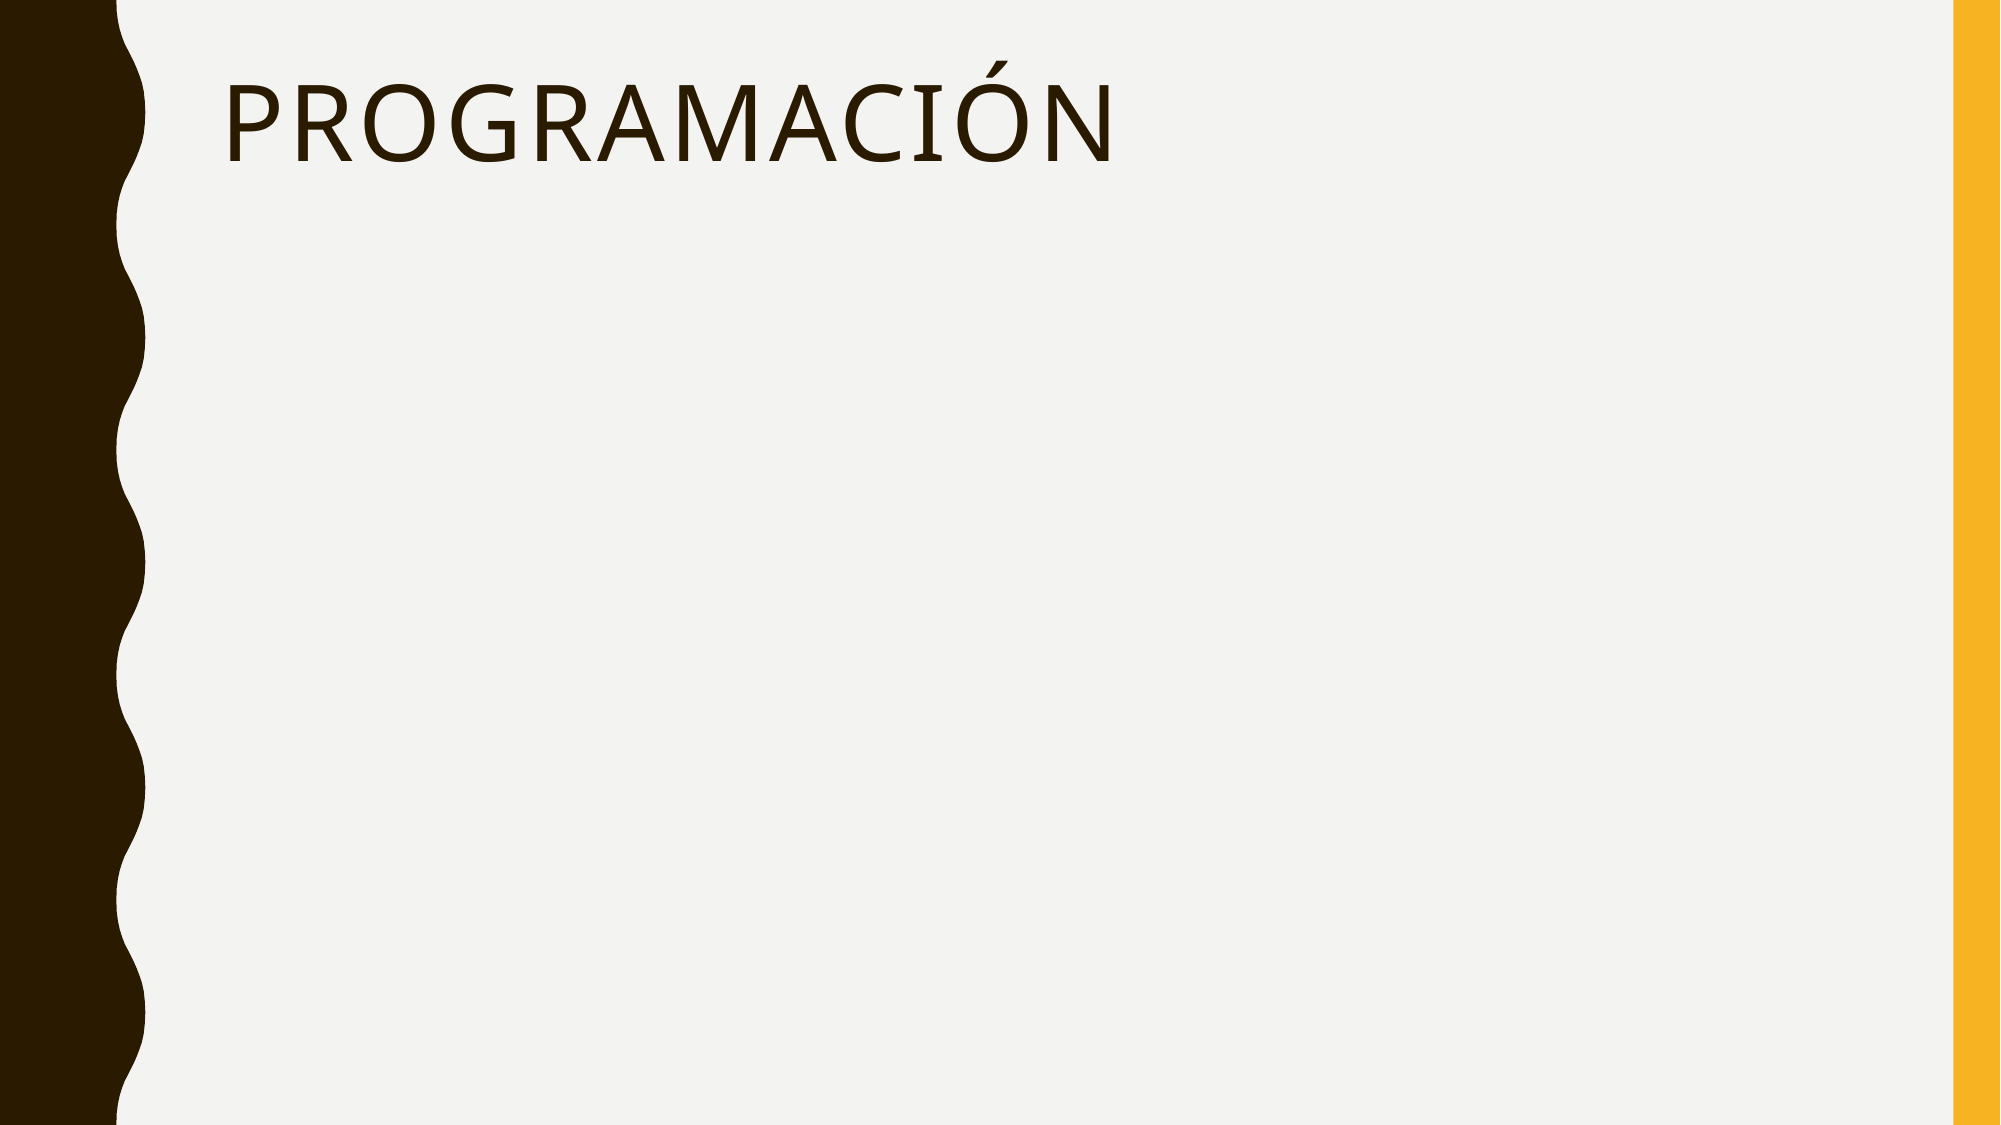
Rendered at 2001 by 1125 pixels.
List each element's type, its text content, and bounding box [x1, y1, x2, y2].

title Programación [205, 62, 1875, 308]
